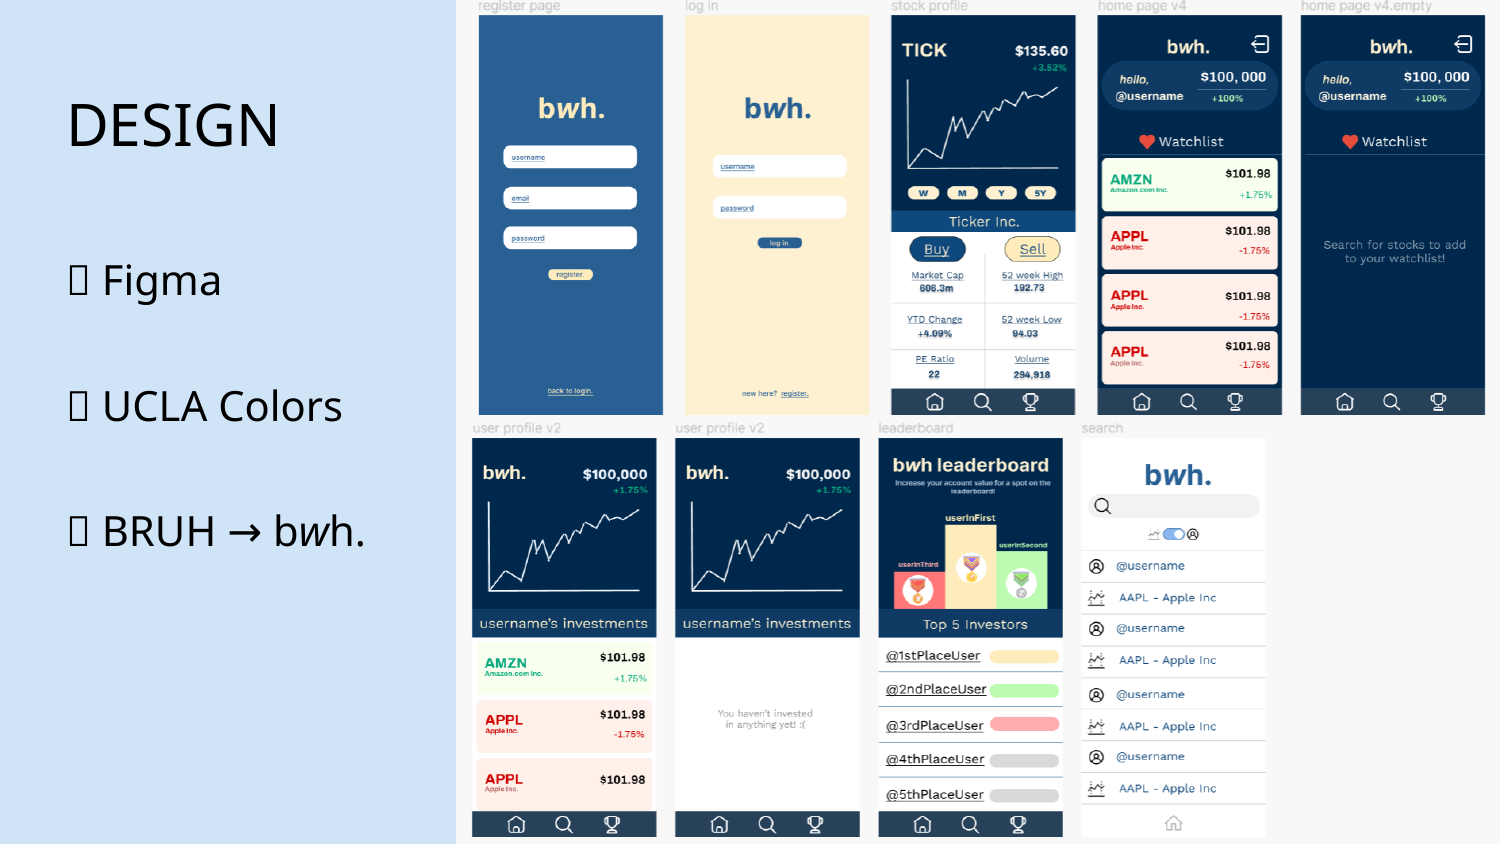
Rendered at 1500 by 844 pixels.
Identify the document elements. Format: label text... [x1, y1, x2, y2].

picture [456, 0, 1500, 844]
title DESIGN [51, 72, 451, 167]
list 🍋 Figma 🍋 UCLA Colors 🍋 BRUH → bwh. [51, 189, 451, 750]
